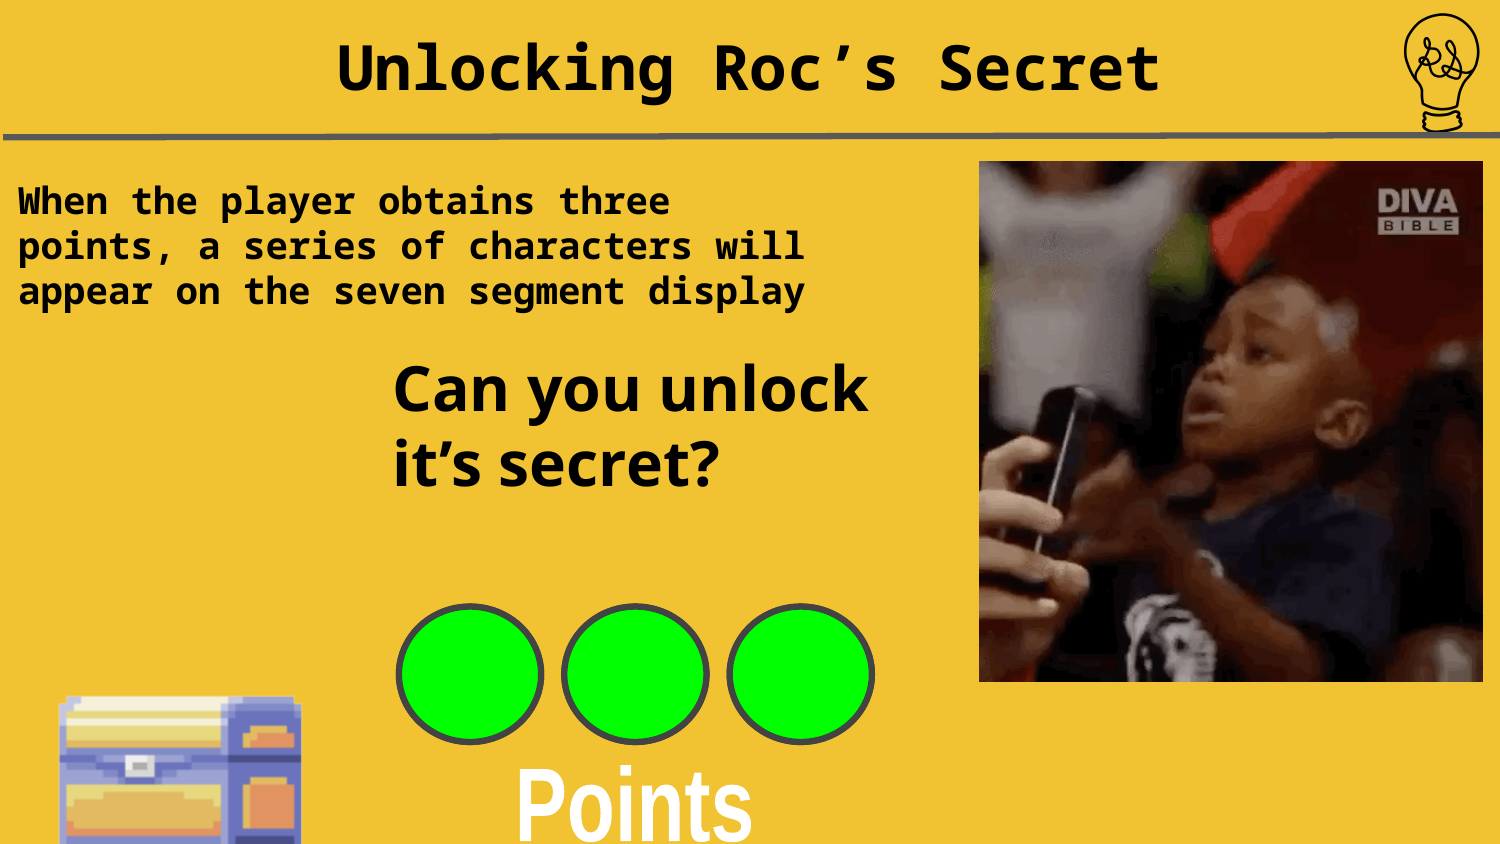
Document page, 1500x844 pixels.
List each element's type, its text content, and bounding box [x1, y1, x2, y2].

picture [979, 161, 1483, 683]
text_box [564, 606, 707, 742]
text_box [446, 606, 542, 742]
text_box Unlocking Roc’s Secret [0, 12, 1500, 135]
text_box Can you unlock it’s secret? [377, 333, 894, 510]
text_box When the player obtains three points, a series of characters will appear on the seven segment display [3, 161, 865, 338]
text_box [729, 606, 872, 742]
picture [1, 550, 442, 844]
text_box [2, 134, 1500, 138]
